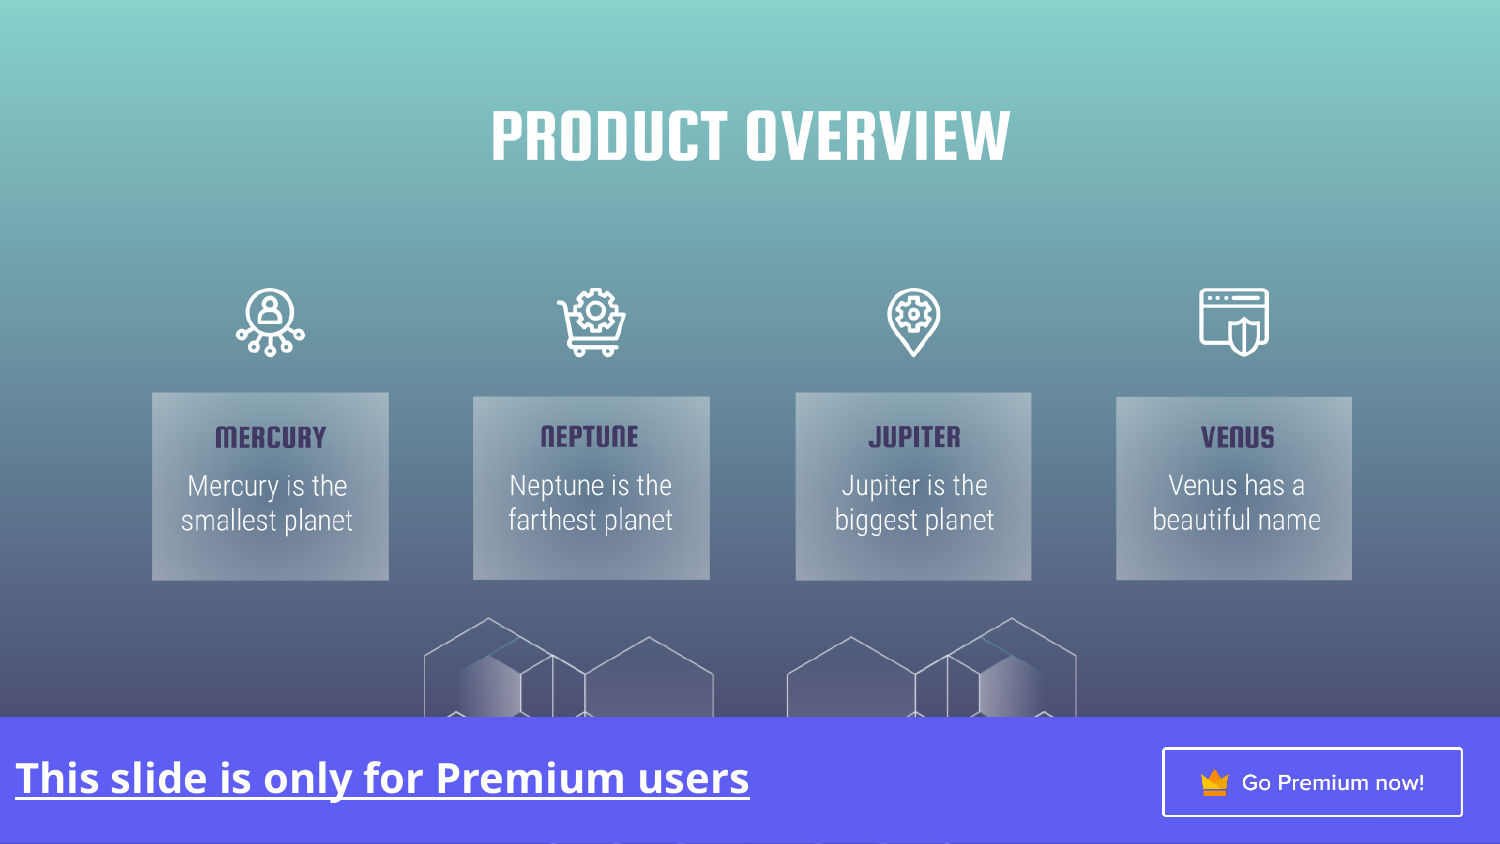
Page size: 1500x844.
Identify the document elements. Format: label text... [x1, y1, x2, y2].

picture [1162, 747, 1463, 817]
text_box This slide is only for Premium users [0, 717, 1500, 844]
picture [0, 0, 1500, 717]
